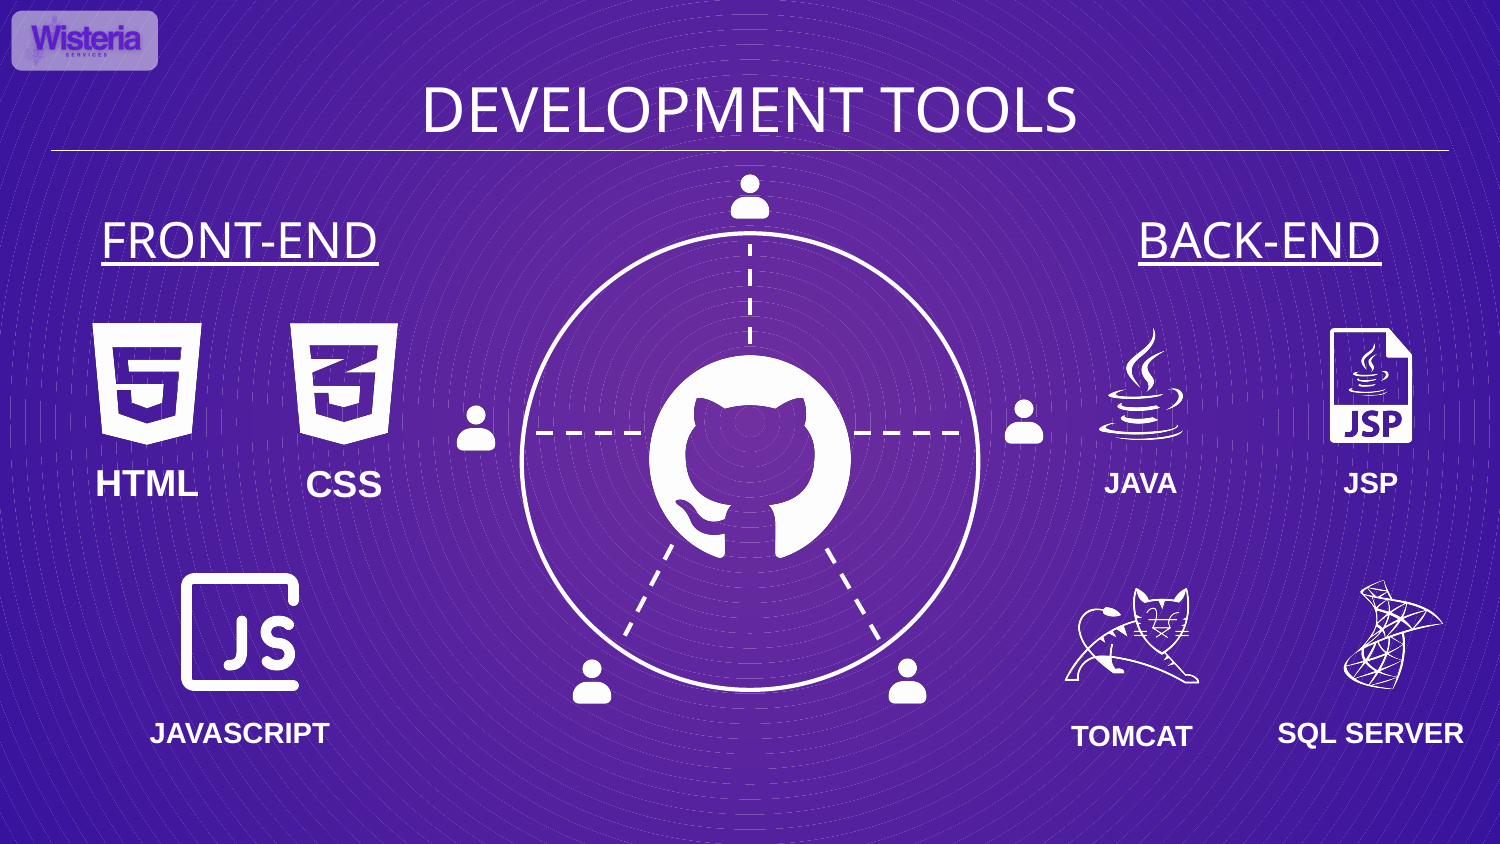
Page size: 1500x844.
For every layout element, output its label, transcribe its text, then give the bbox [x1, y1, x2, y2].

picture [450, 402, 502, 454]
picture [882, 655, 934, 707]
picture [998, 396, 1050, 448]
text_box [624, 544, 673, 636]
text_box FRONT-END [0, 183, 480, 284]
picture [724, 171, 776, 223]
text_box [53, 322, 241, 513]
text_box BACK-END [1020, 183, 1500, 284]
title DEVELOPMENT TOOLS [51, 157, 1449, 161]
picture [7, 9, 163, 72]
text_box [826, 548, 883, 646]
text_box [1061, 322, 1221, 508]
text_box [128, 572, 351, 758]
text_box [250, 323, 438, 514]
title DEVELOPMENT TOOLS [51, 60, 1449, 150]
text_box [1043, 563, 1221, 761]
picture [648, 355, 852, 558]
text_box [1295, 328, 1447, 508]
text_box [519, 232, 981, 692]
picture [566, 656, 618, 707]
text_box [1259, 576, 1482, 758]
